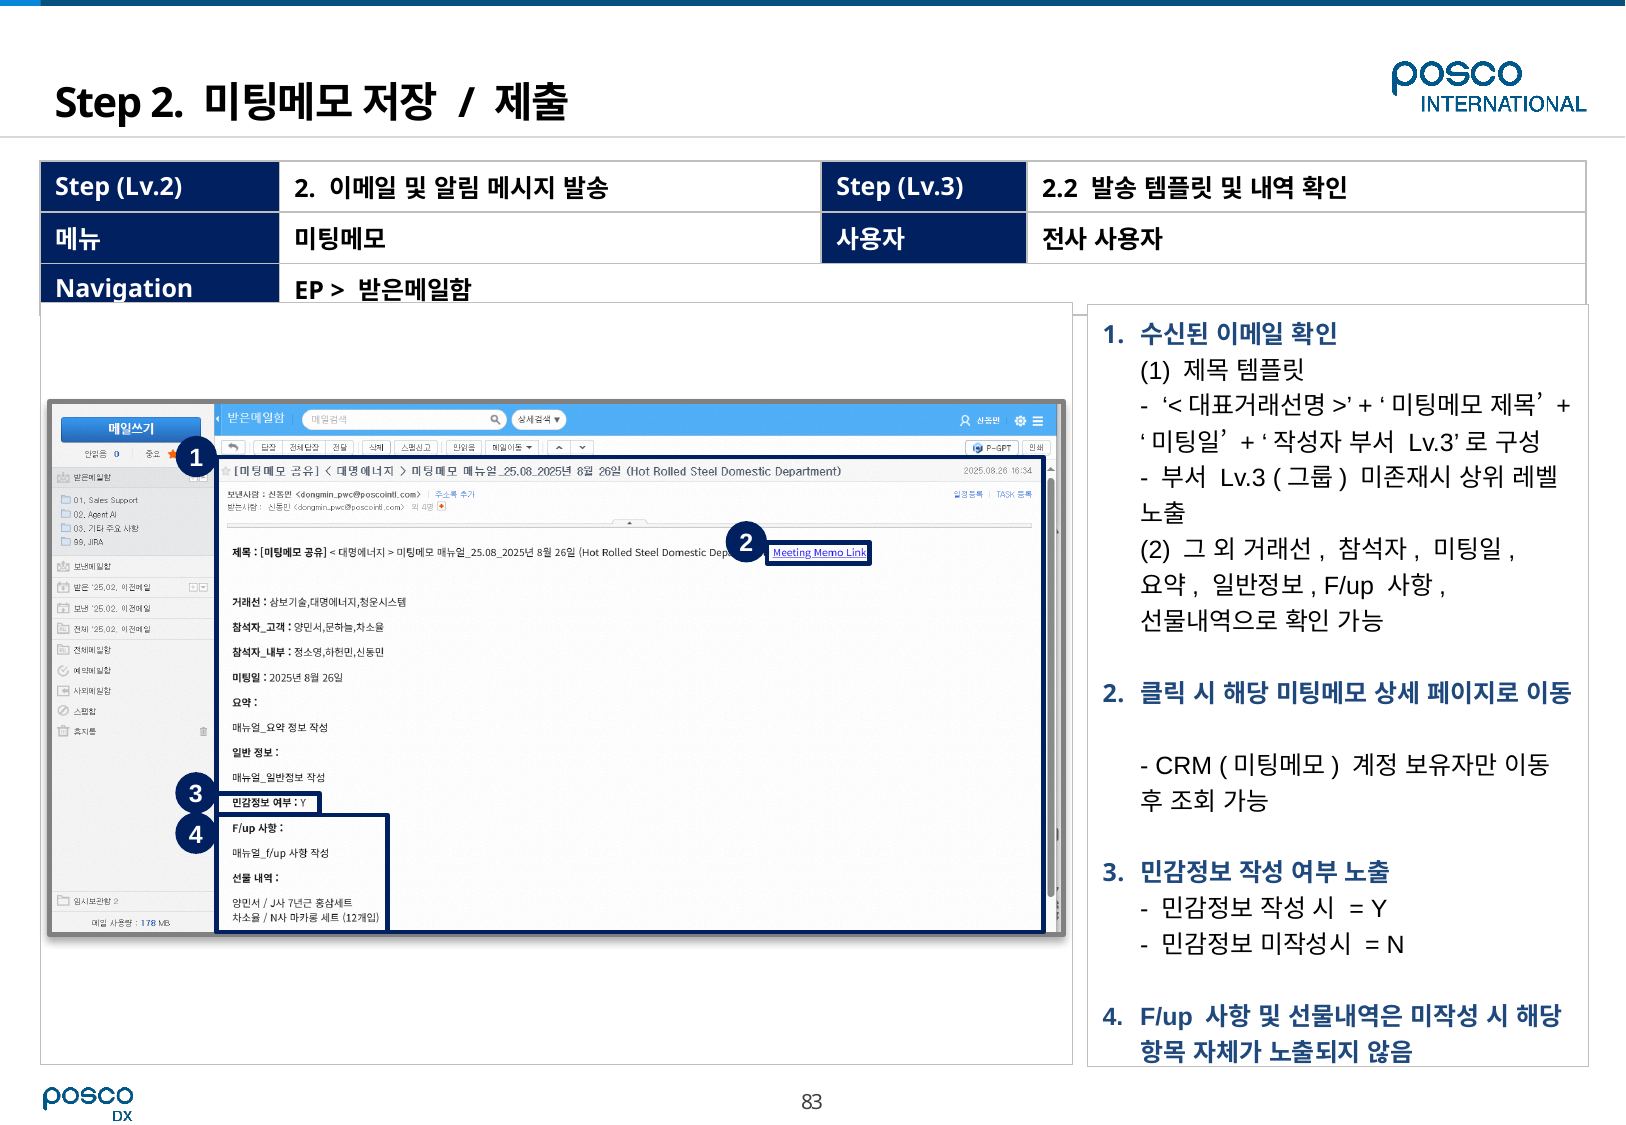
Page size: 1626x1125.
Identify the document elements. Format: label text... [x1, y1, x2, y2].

picture [1391, 59, 1587, 113]
table_cell 미팅메모 [280, 213, 820, 263]
table_cell Navigation [41, 264, 279, 302]
table_header 2. 이메일 및 알림 메시지 발송 [280, 162, 820, 211]
table_cell EP > 받은메일함 [280, 264, 1585, 314]
picture [0, 0, 41, 6]
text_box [51, 403, 1062, 932]
text_box 수신된 이메일 확인 (1) 제목 템플릿 - ‘<대표거래선명>’ + ‘미팅메모 제목’ + ‘미팅일’ + ‘작성자 부서 Lv.3’로 구성 - 부서 Lv.3 (그룹) 미존재시 상위 레벨 노출 (2) 그 외 거래선, 참석자, 미팅일, 요약, 일반정보, F/up 사항, 선물내역으로 확인 가능 클릭 시 해당 미팅메모 상세 페이지로 이동 - CRM (미팅메모) 계정 보유자만 이동 후 조회 가능 민감정보 작성 여부 노출 - 민감정보 작성 시 = Y - 민감정보 미작성시 = N F/up 사항 및 선물내역은 미작성 시 해당 항목 자체가 노출되지 않음 [1087, 304, 1589, 1067]
text_box [40, 302, 1073, 1065]
table_header 2.2 발송 템플릿 및 내역 확인 [1028, 162, 1585, 211]
table_header Step (Lv.3) [822, 162, 1026, 211]
picture [43, 1087, 133, 1121]
table_cell 사용자 [822, 213, 1026, 263]
table_cell 메뉴 [41, 213, 279, 263]
table_header Step (Lv.2) [41, 162, 279, 211]
text_box Step 2. 미팅메모 저장 / 제출 [39, 68, 685, 115]
table_cell 전사 사용자 [1028, 213, 1585, 263]
